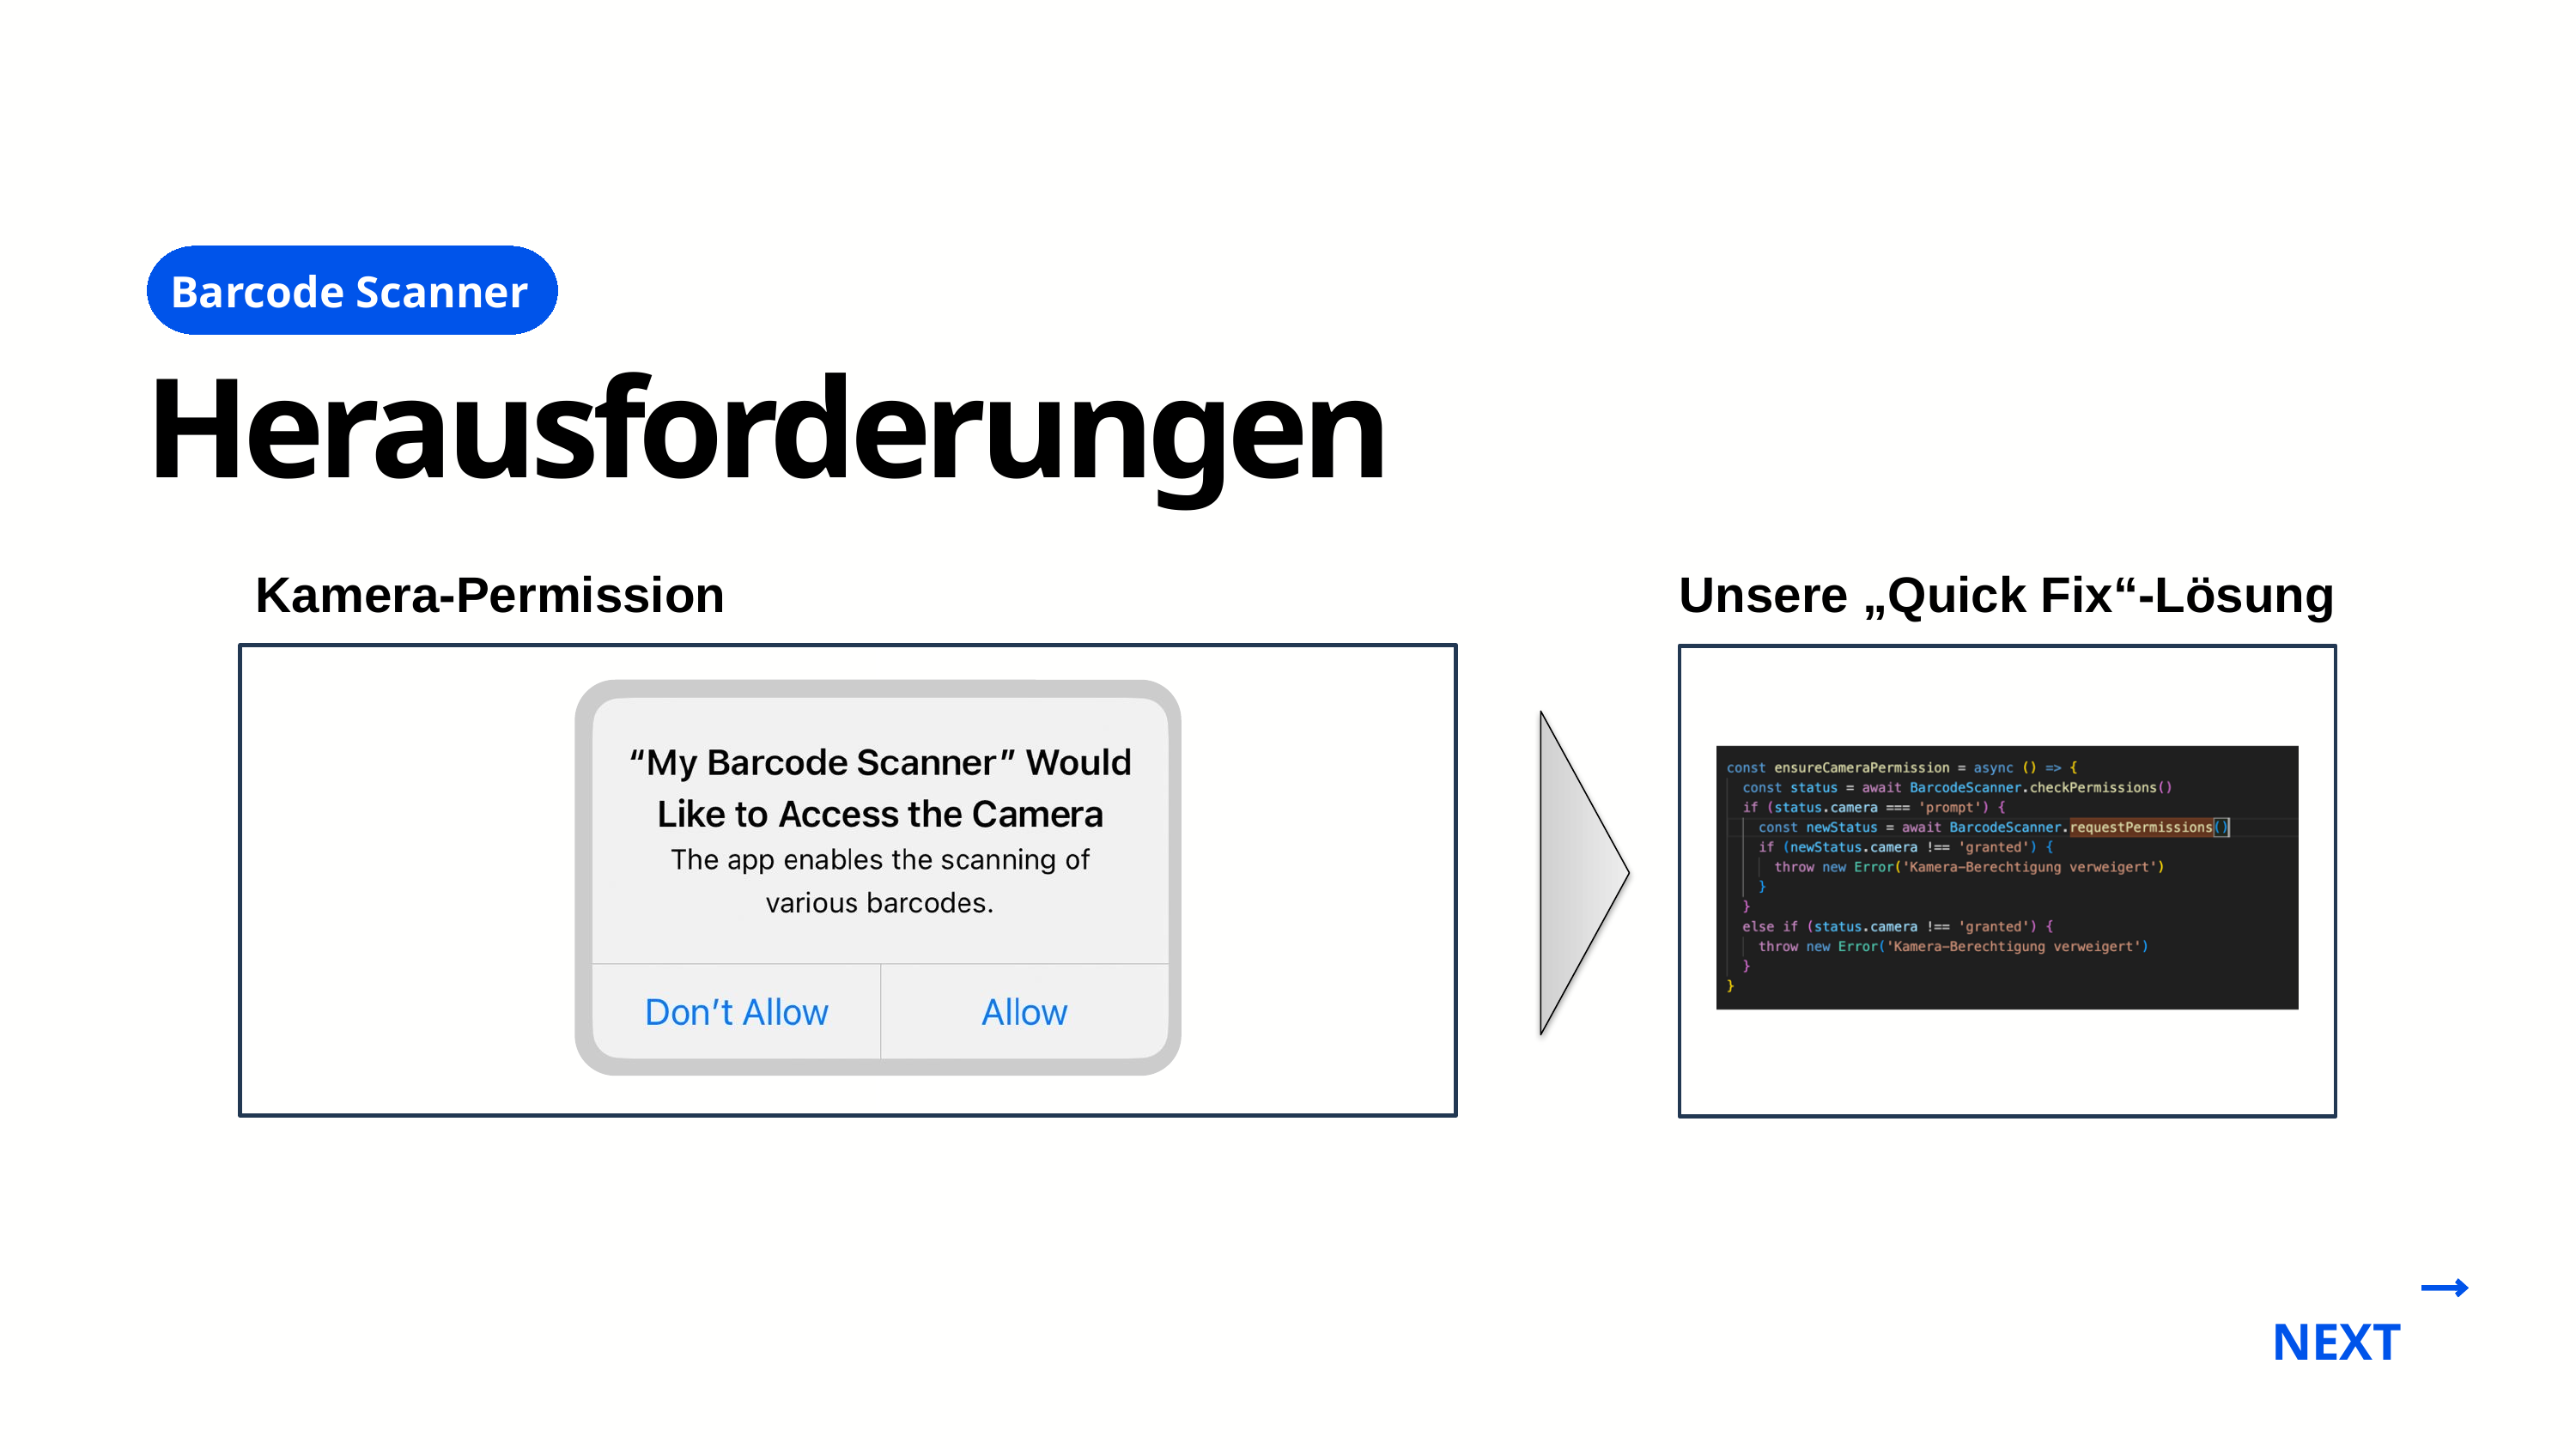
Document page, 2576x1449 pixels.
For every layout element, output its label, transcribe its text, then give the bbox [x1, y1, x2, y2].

text_box Unsere „Quick Fix“-Lösung [1605, 555, 2410, 629]
text_box [239, 643, 1458, 1118]
text_box [1540, 710, 1631, 1036]
text_box [1678, 644, 2337, 1119]
text_box NEXT [2008, 1325, 2402, 1371]
text_box Herausforderungen [144, 367, 1394, 506]
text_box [144, 246, 558, 338]
text_box Kamera-Permission [243, 555, 739, 629]
picture [1716, 745, 2300, 1010]
picture [574, 679, 1182, 1076]
